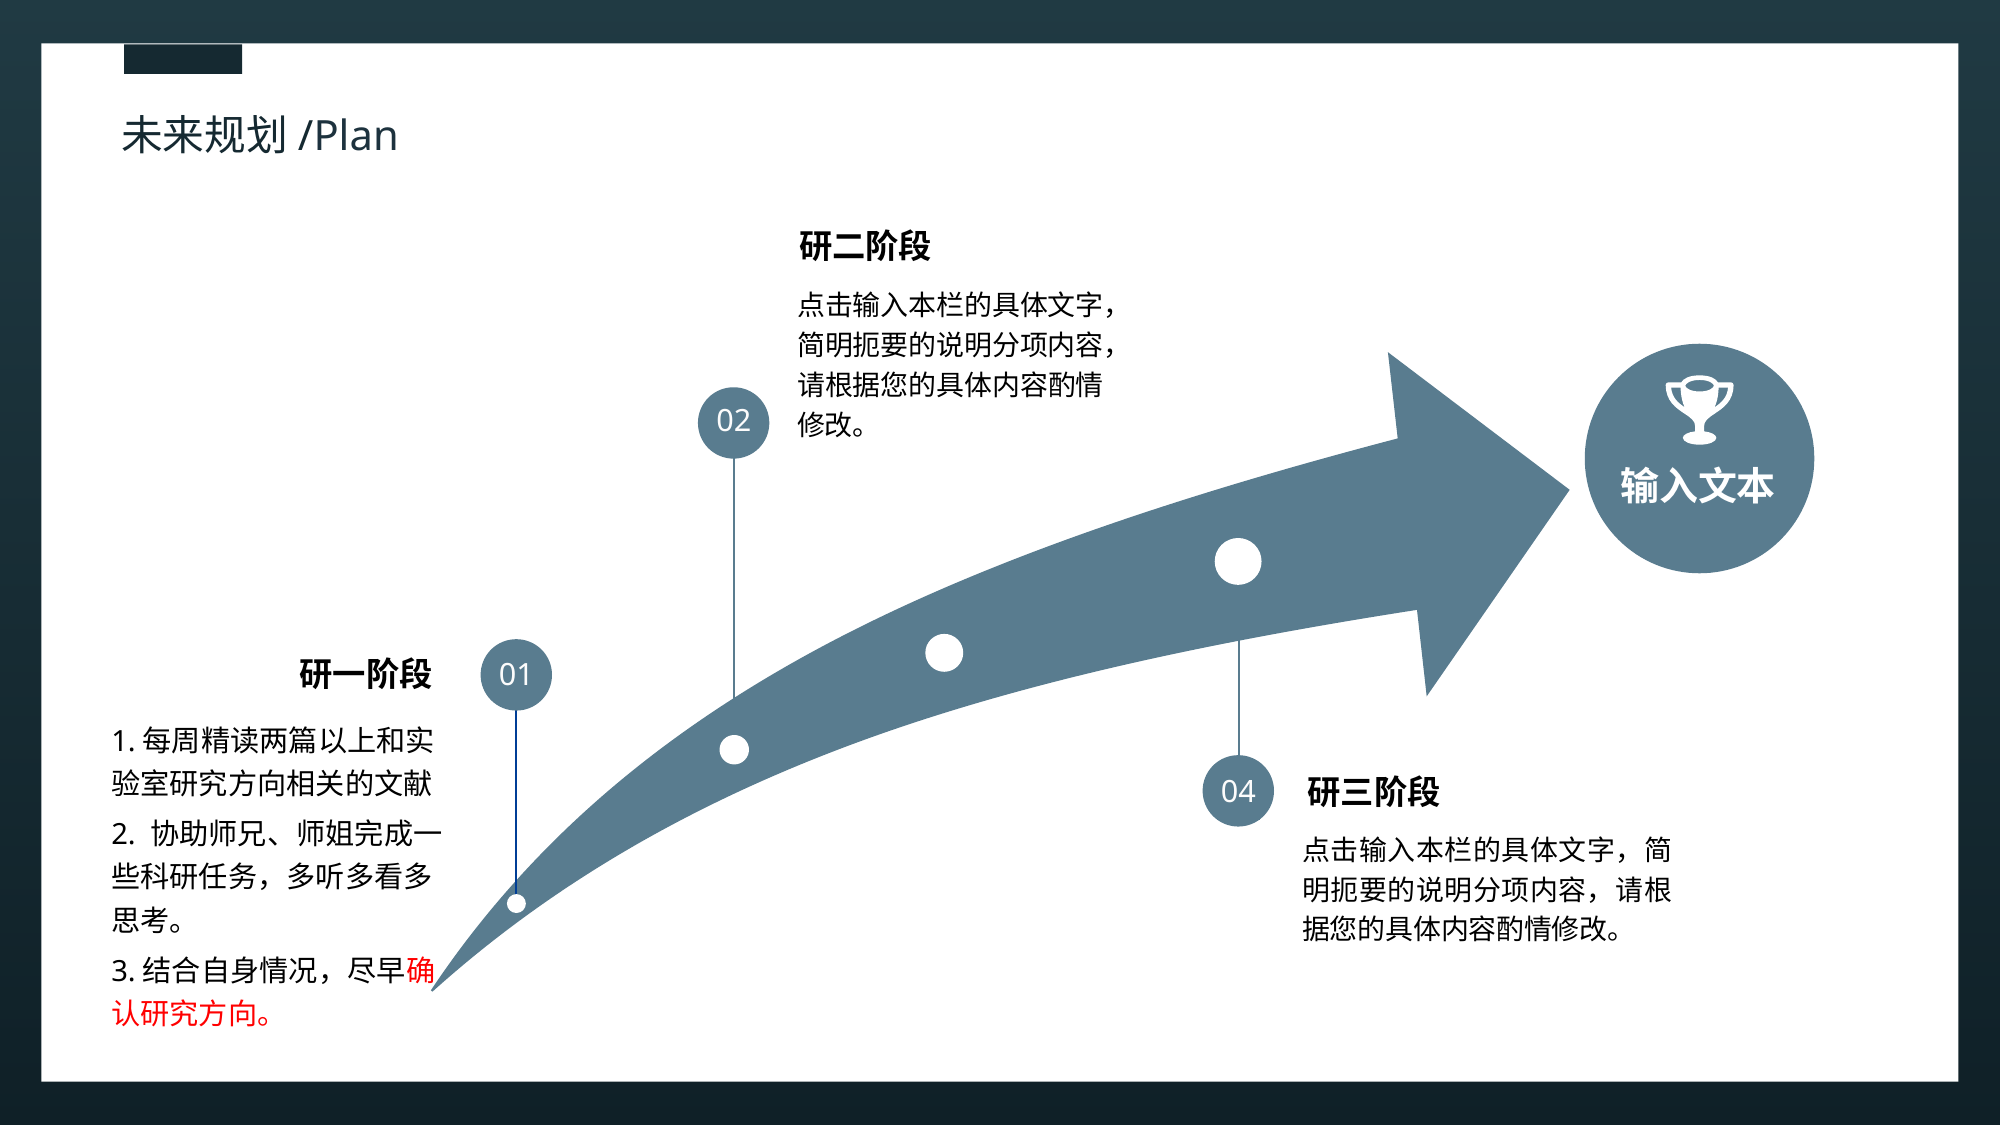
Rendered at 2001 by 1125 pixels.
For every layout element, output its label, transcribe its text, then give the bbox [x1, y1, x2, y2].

text_box 02 [712, 397, 755, 449]
text_box [1203, 756, 1273, 819]
text_box [506, 894, 526, 914]
text_box [481, 640, 551, 703]
text_box [925, 633, 964, 672]
text_box 04 [1217, 768, 1260, 820]
text_box [496, 703, 537, 710]
text_box [1585, 344, 1814, 573]
text_box [698, 388, 769, 458]
text_box 研一阶段 [105, 639, 448, 705]
text_box [1665, 375, 1734, 445]
text_box 未来规划/Plan [121, 101, 918, 167]
text_box [1214, 538, 1262, 585]
text_box 01 [495, 651, 538, 703]
text_box [1219, 820, 1258, 826]
text_box 点击输入本栏的具体文字，简明扼要的说明分项内容，请根据您的具体内容酌情修改。 [797, 280, 1104, 383]
text_box [460, 354, 1569, 967]
text_box [123, 43, 243, 75]
text_box 1.每周精读两篇以上和实验室研究方向相关的文献 2. 协助师兄、师姐完成一些科研任务，多听多看多思考。 3.结合自身情况，尽早确认研究方向。 [96, 705, 460, 1098]
text_box 输入文本 [1614, 454, 1782, 522]
text_box 研三阶段 [1307, 760, 1612, 825]
text_box [719, 735, 749, 765]
text_box 点击输入本栏的具体文字，简明扼要的说明分项内容，请根据您的具体内容酌情修改。 [1302, 825, 1672, 928]
text_box 研二阶段 [799, 214, 1104, 280]
